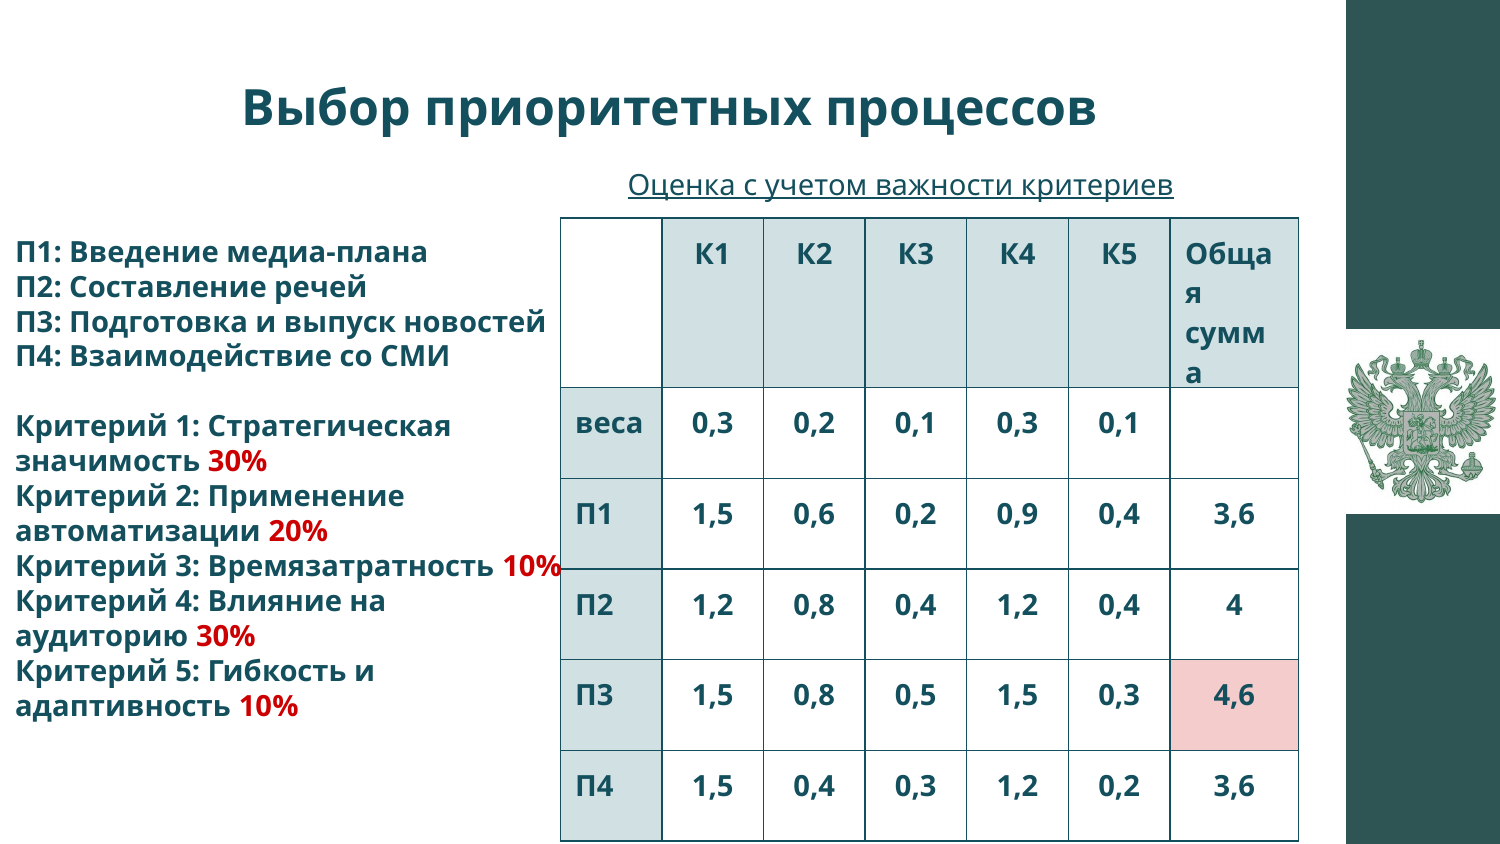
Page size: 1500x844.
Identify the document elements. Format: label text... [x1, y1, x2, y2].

table_cell 0,2 [1069, 751, 1169, 840]
table_header К5 [1069, 219, 1169, 387]
table_cell П1 [582, 479, 661, 568]
table_cell 0,3 [866, 751, 966, 840]
table_cell 0,4 [764, 751, 864, 840]
table_cell 0,9 [967, 479, 1068, 568]
picture [1165, 720, 1328, 825]
table_cell П3 [582, 660, 661, 750]
table_cell 0,1 [1069, 388, 1169, 478]
table_header К2 [764, 219, 864, 387]
table_cell 0,6 [764, 479, 864, 568]
table_header Общая сумма [1171, 219, 1298, 387]
text_box П1: Введение медиа-плана П2: Составление речей П3: Подготовка и выпуск новостей П4: Взаимодействие со СМИ Критерий 1: Стратегическая значимость 30% Критерий 2: Применение автоматизации 20% Критерий 3: Времязатратность 10% Критерий 4: Влияние на аудиторию 30% Критерий 5: Гибкость и адаптивность 10% [0, 217, 582, 844]
table_cell 0,8 [764, 570, 864, 659]
table_header К4 [967, 219, 1068, 387]
table_cell П4 [582, 751, 661, 840]
table_cell 1,2 [967, 570, 1068, 659]
table_cell 1,2 [967, 751, 1068, 840]
picture [32, 90, 775, 173]
table_cell 4 [1171, 570, 1298, 659]
picture [1326, 0, 1500, 844]
table_cell 0,3 [663, 388, 763, 478]
table_cell 3,6 [1171, 833, 1298, 840]
table_cell [1171, 388, 1298, 478]
table_header К1 [663, 219, 763, 387]
table_cell 0,2 [764, 388, 864, 478]
table_cell 0,3 [1069, 660, 1169, 750]
table_cell веса [582, 388, 661, 478]
table_cell 1,5 [663, 660, 763, 750]
table_cell 1,5 [967, 660, 1068, 750]
table_cell 0,5 [866, 660, 966, 750]
table_cell 4,6 [1171, 660, 1298, 719]
table_cell 1,5 [663, 479, 763, 568]
table_cell 0,4 [1069, 570, 1169, 659]
table_cell 0,1 [866, 388, 966, 478]
table_cell 0,2 [866, 479, 966, 568]
table_cell 0,8 [764, 660, 864, 750]
table_header К3 [866, 219, 966, 387]
table_cell П2 [582, 570, 661, 659]
table_cell 0,4 [1069, 479, 1169, 568]
text_box Оценка с учетом важности критериев [612, 150, 1300, 219]
text_box Выбор приоритетных процессов [0, 59, 1340, 150]
table_cell 0,4 [866, 570, 966, 659]
table_cell 3,6 [1171, 479, 1298, 568]
table_cell 1,2 [663, 570, 763, 659]
table_header [582, 219, 661, 387]
table_cell 0,3 [967, 388, 1068, 478]
table_cell 1,5 [663, 751, 763, 840]
